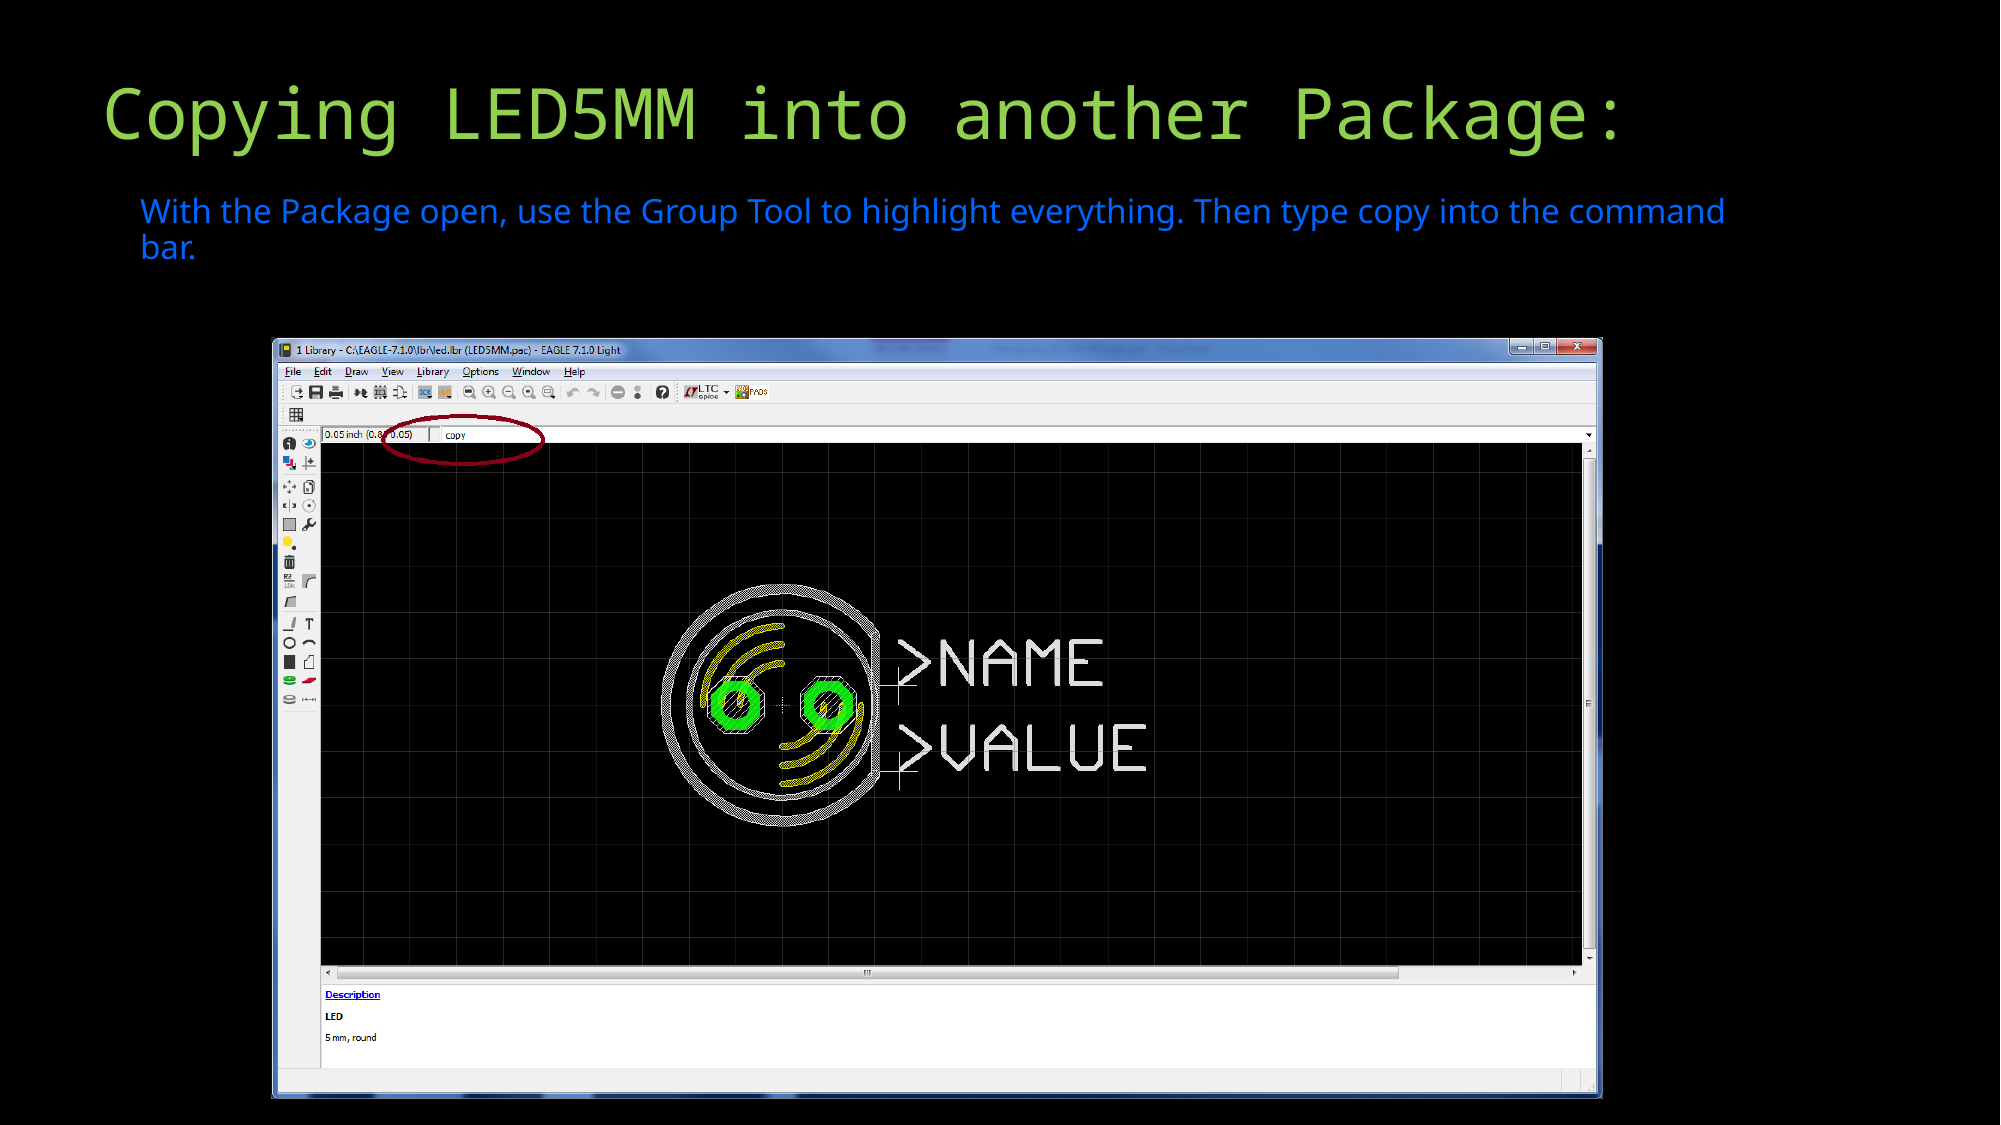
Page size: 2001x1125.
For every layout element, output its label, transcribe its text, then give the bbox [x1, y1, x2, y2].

title Copying LED5MM into another Package: [87, 37, 1738, 163]
picture [271, 337, 1604, 1099]
list With the Package open, use the Group Tool to highlight everything. Then type copy into the command bar. [125, 187, 1750, 1000]
